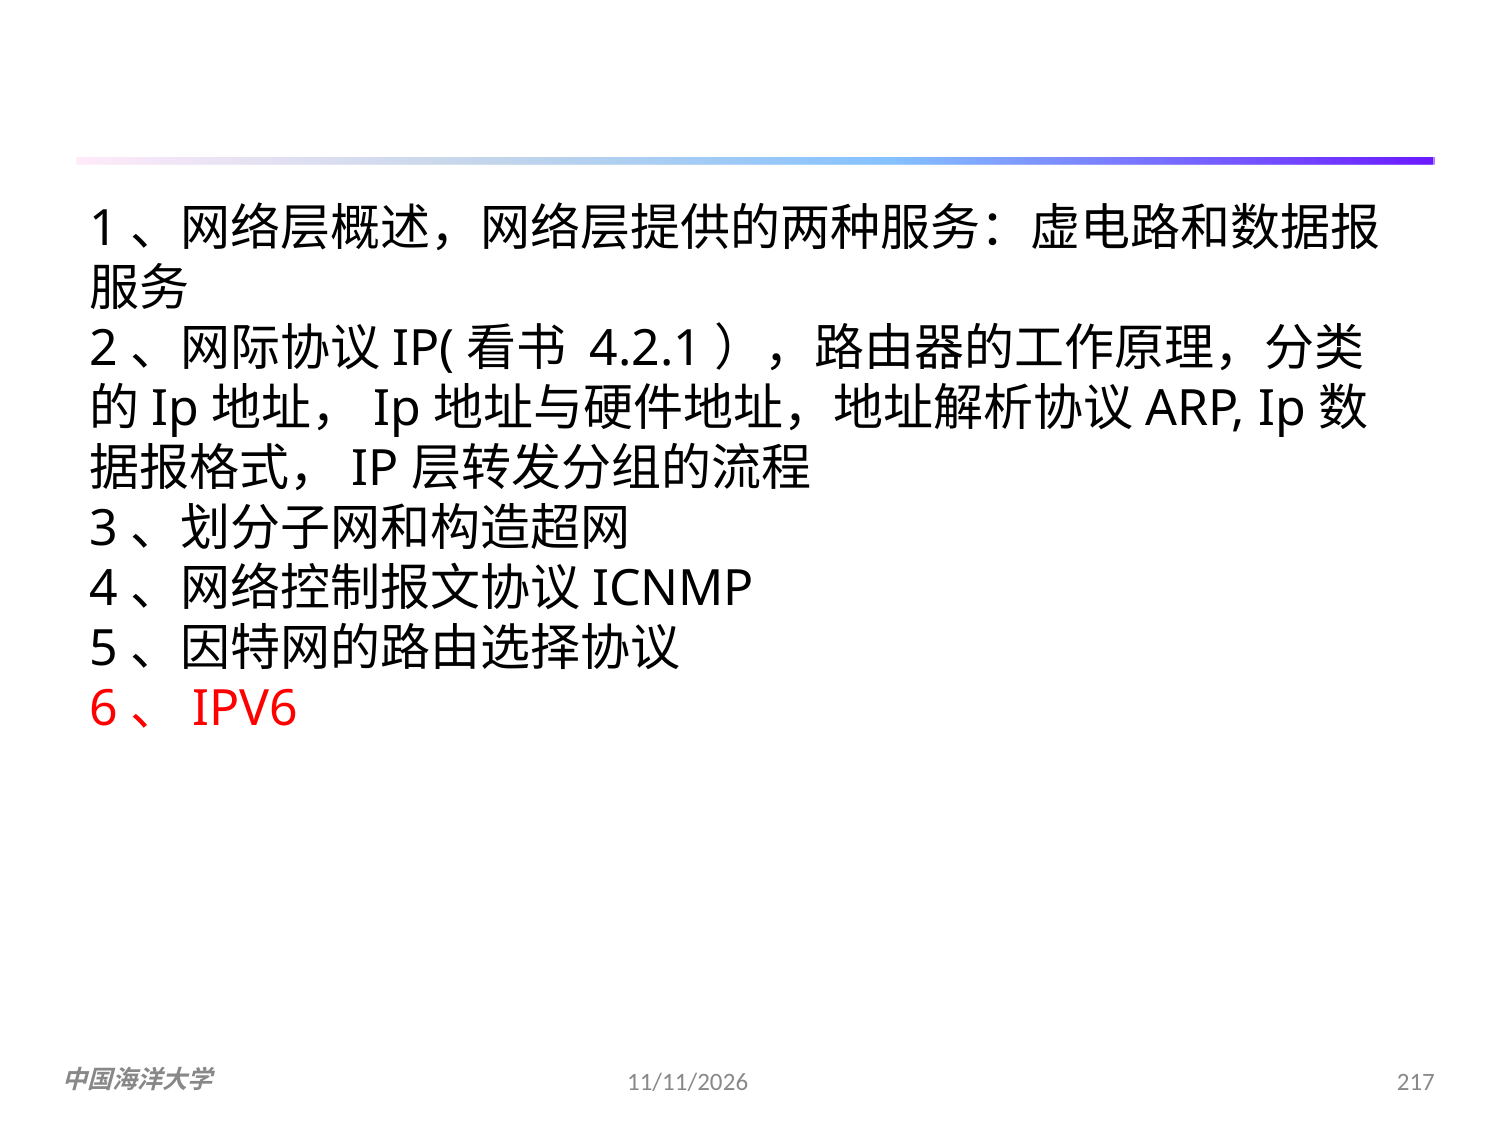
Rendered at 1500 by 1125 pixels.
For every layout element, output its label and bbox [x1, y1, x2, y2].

picture [76, 156, 1435, 165]
list [75, 187, 1425, 930]
